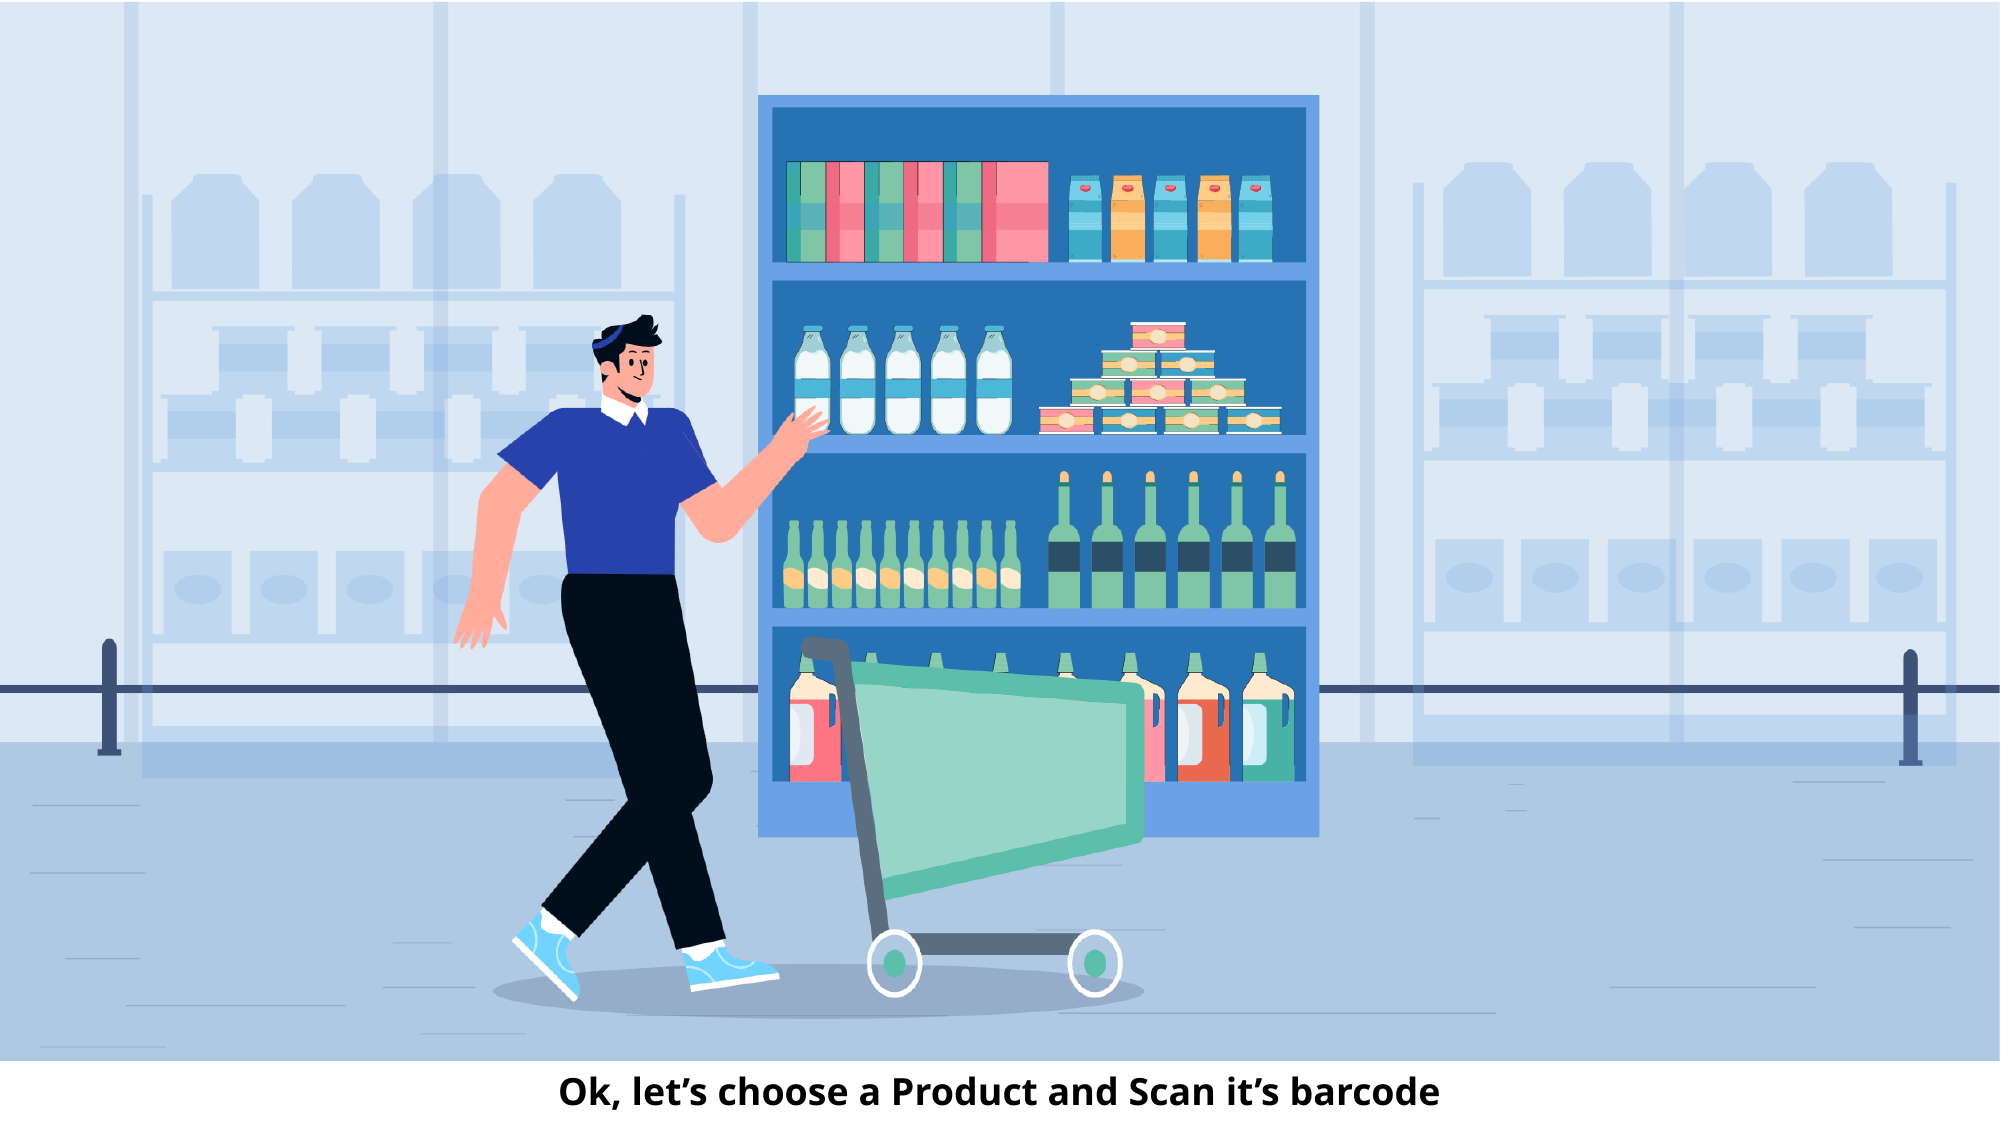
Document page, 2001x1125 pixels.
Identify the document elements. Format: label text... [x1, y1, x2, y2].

text_box Ok, let’s choose a Product and Scan it’s barcode [0, 1061, 2000, 1121]
picture [0, 0, 2000, 1061]
